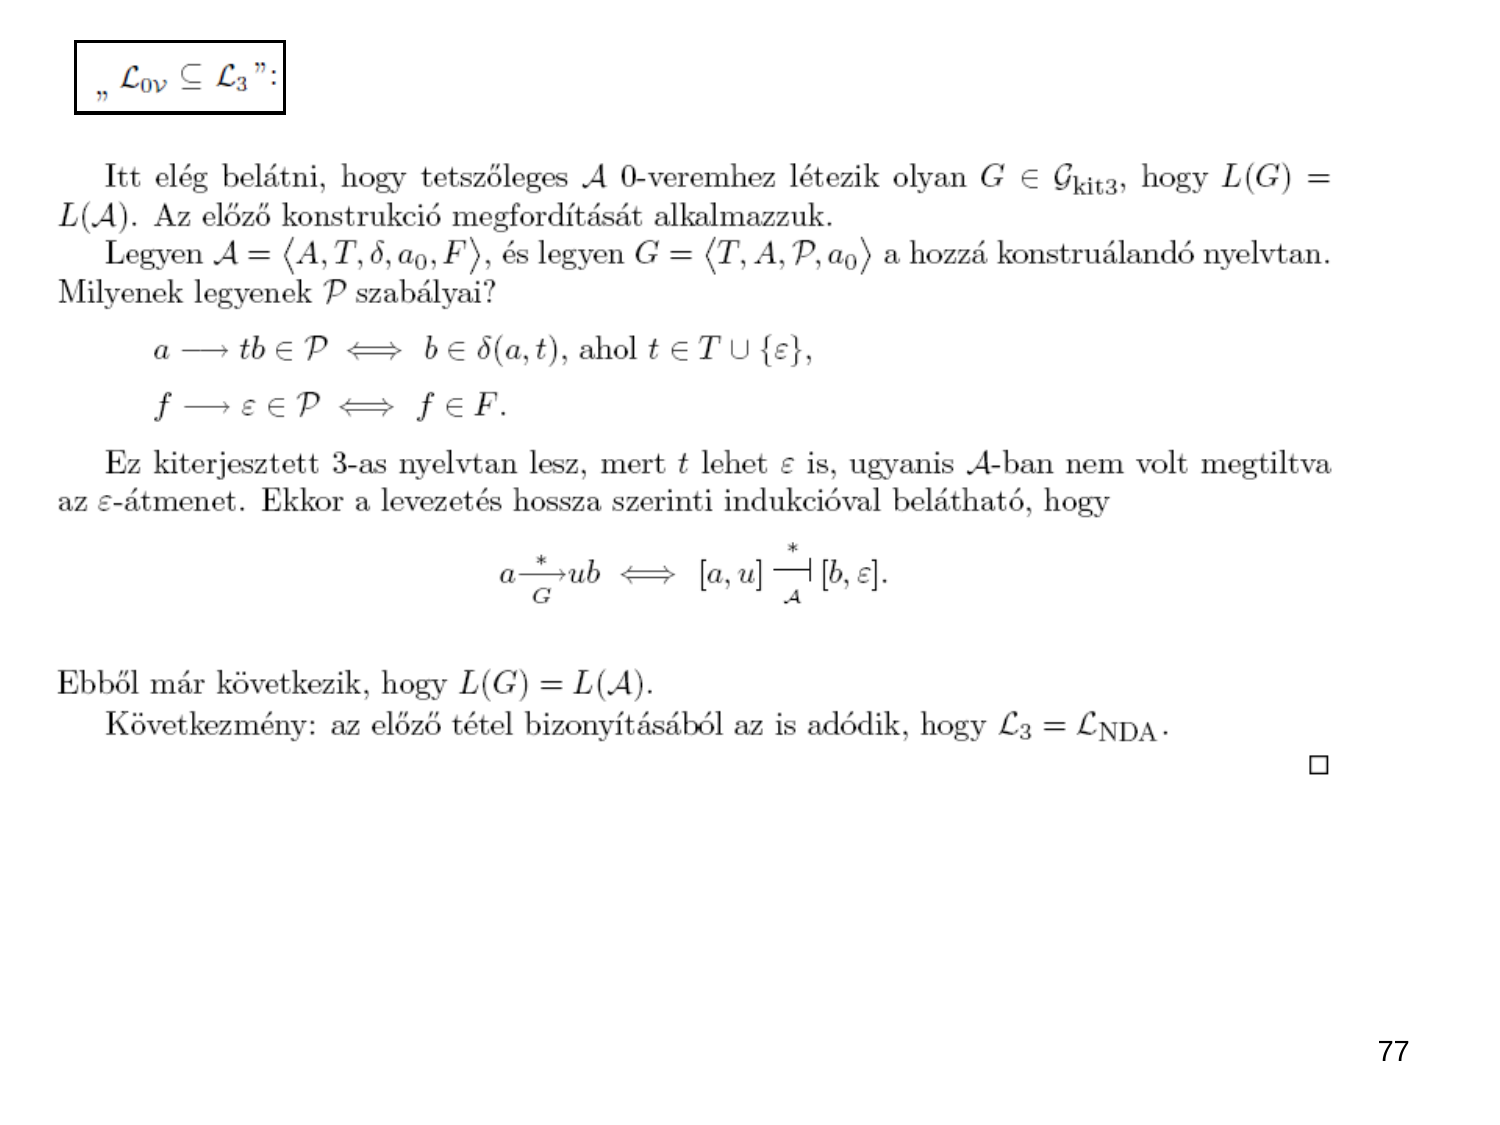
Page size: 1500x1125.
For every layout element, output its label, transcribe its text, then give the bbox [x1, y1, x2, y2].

picture [76, 42, 284, 112]
picture [52, 136, 1338, 613]
picture [40, 656, 1342, 781]
slide_number 77 [1074, 1024, 1426, 1103]
